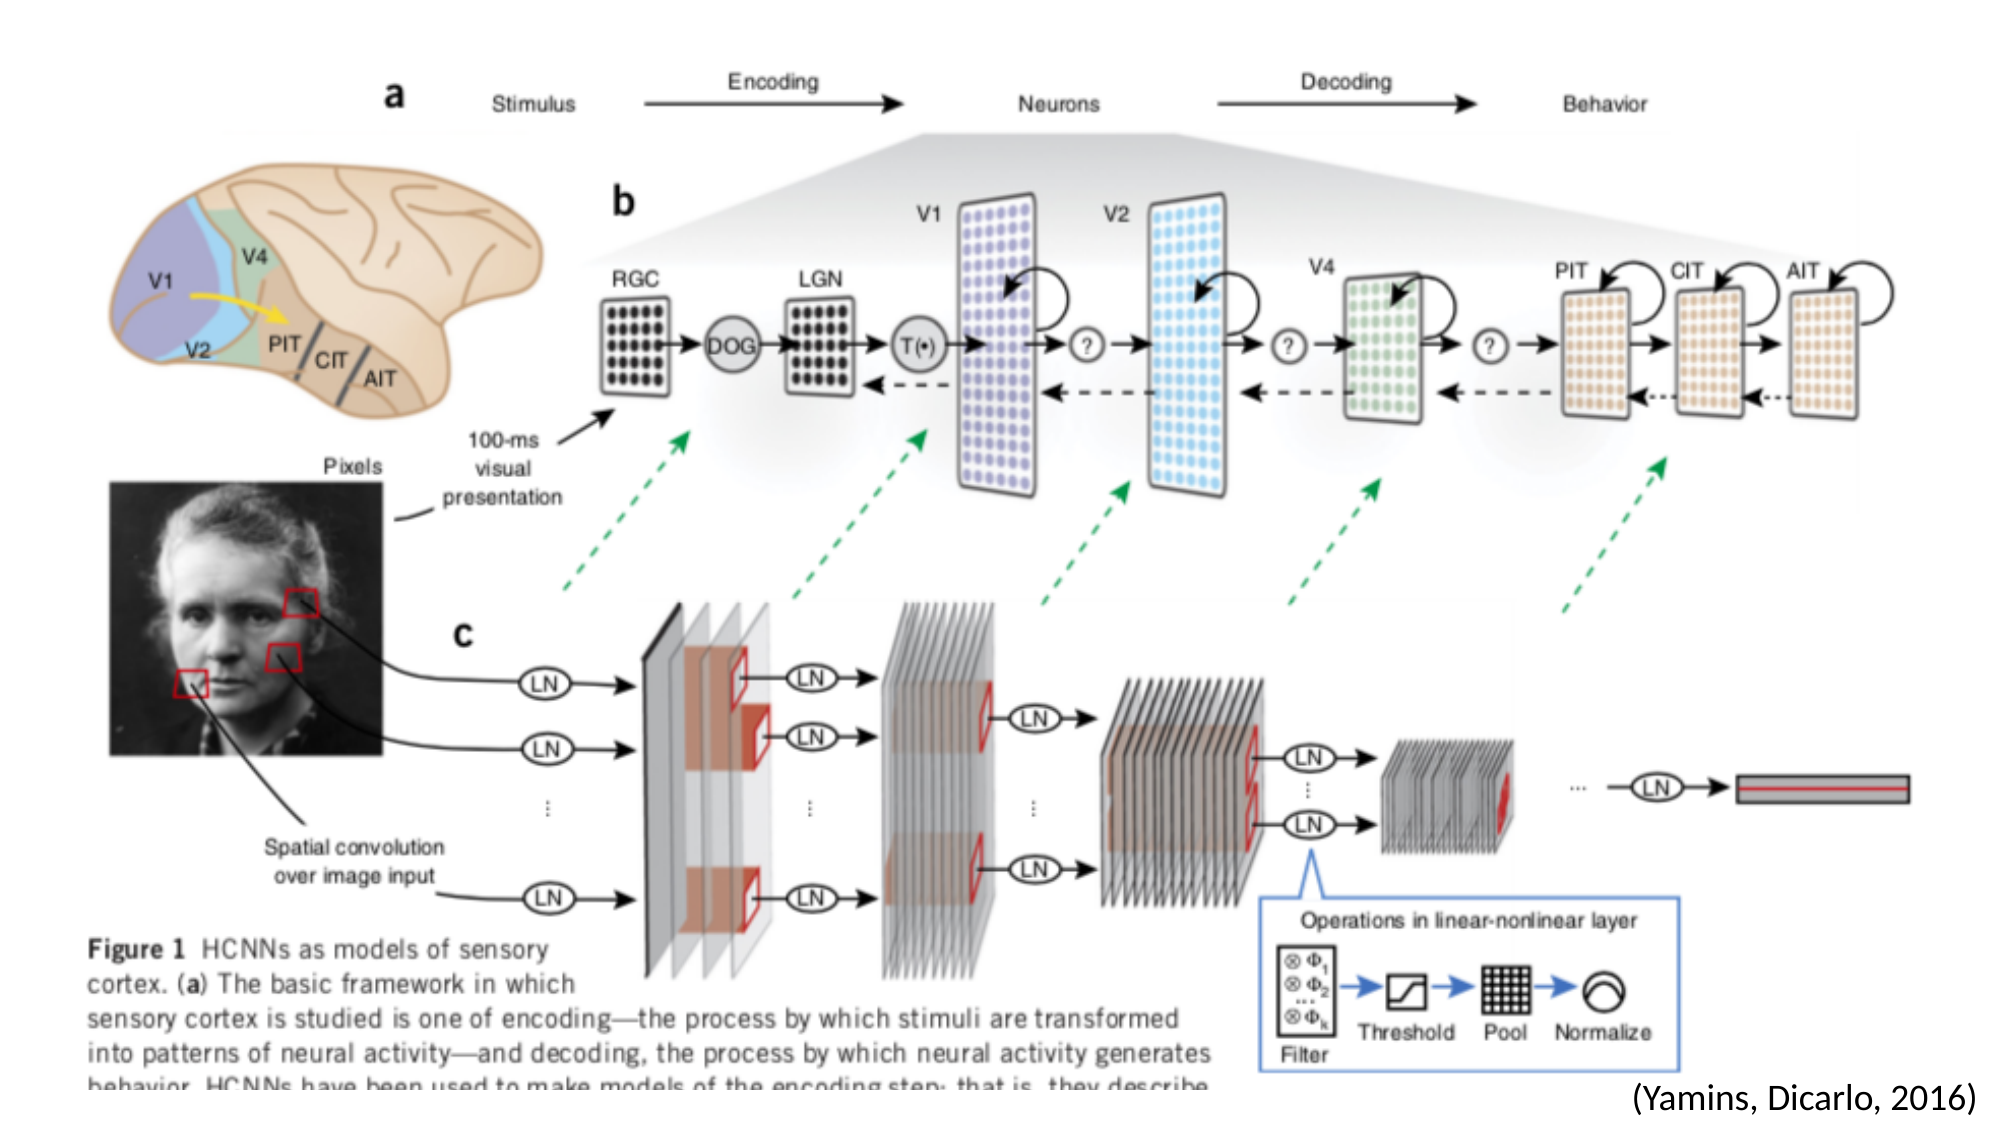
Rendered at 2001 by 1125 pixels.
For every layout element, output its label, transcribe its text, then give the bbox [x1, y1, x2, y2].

picture [34, 23, 2000, 1090]
text_box (Yamins, Dicarlo, 2016) [1616, 1090, 1993, 1125]
